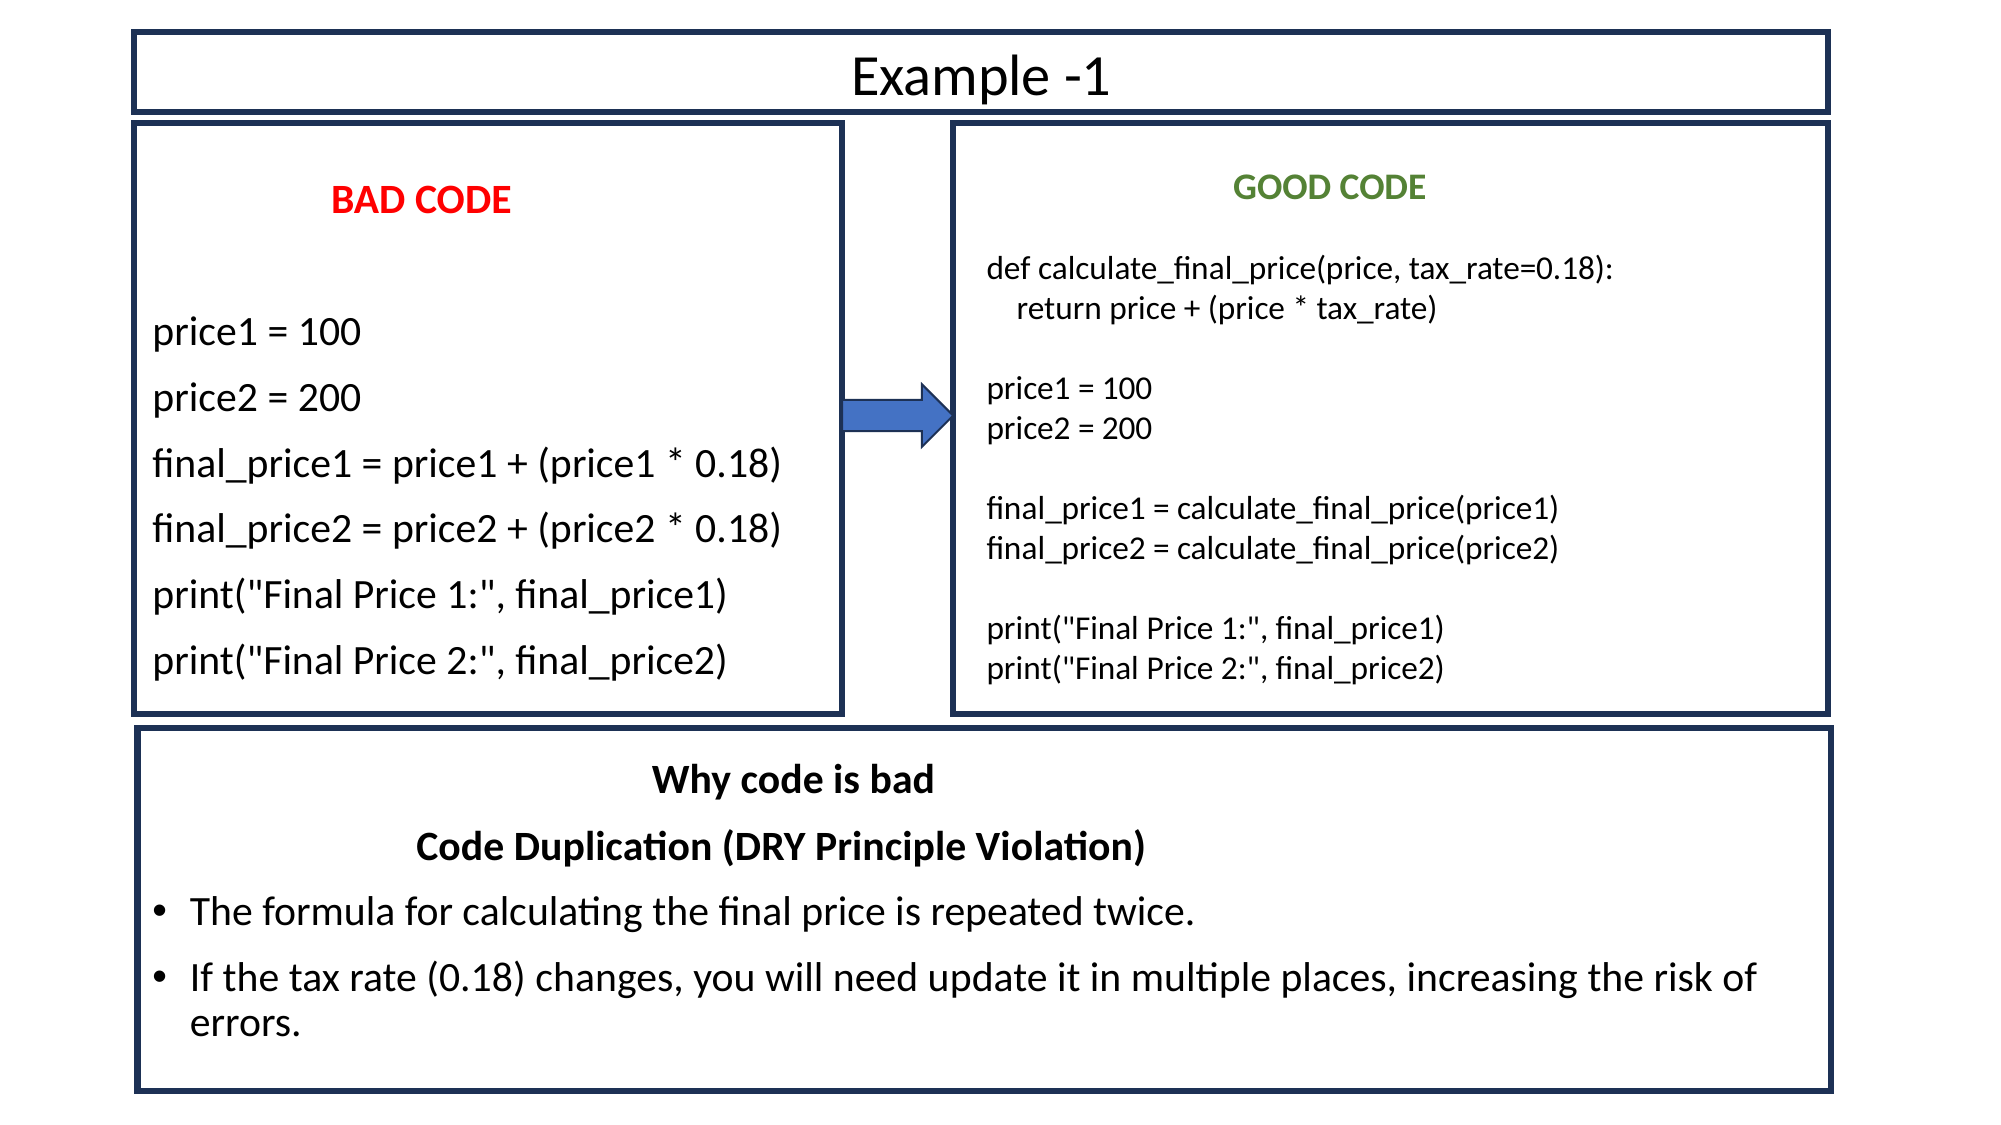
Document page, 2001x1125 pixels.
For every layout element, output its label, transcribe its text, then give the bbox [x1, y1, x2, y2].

text_box [136, 727, 1832, 1092]
text_box Example -1 [133, 31, 1829, 113]
text_box [952, 122, 1829, 715]
text_box [133, 122, 843, 715]
text_box [841, 381, 955, 450]
text_box GOOD CODE def calculate_final_price(price, tax_rate=0.18): return price + (price * tax_rate) price1 = 100 price2 = 200 final_price1 = calculate_final_price(price1) final_price2 = calculate_final_price(price2) print("Final Price 1:", final_price1) print("Final Price 2:", final_price2) [971, 154, 1855, 739]
